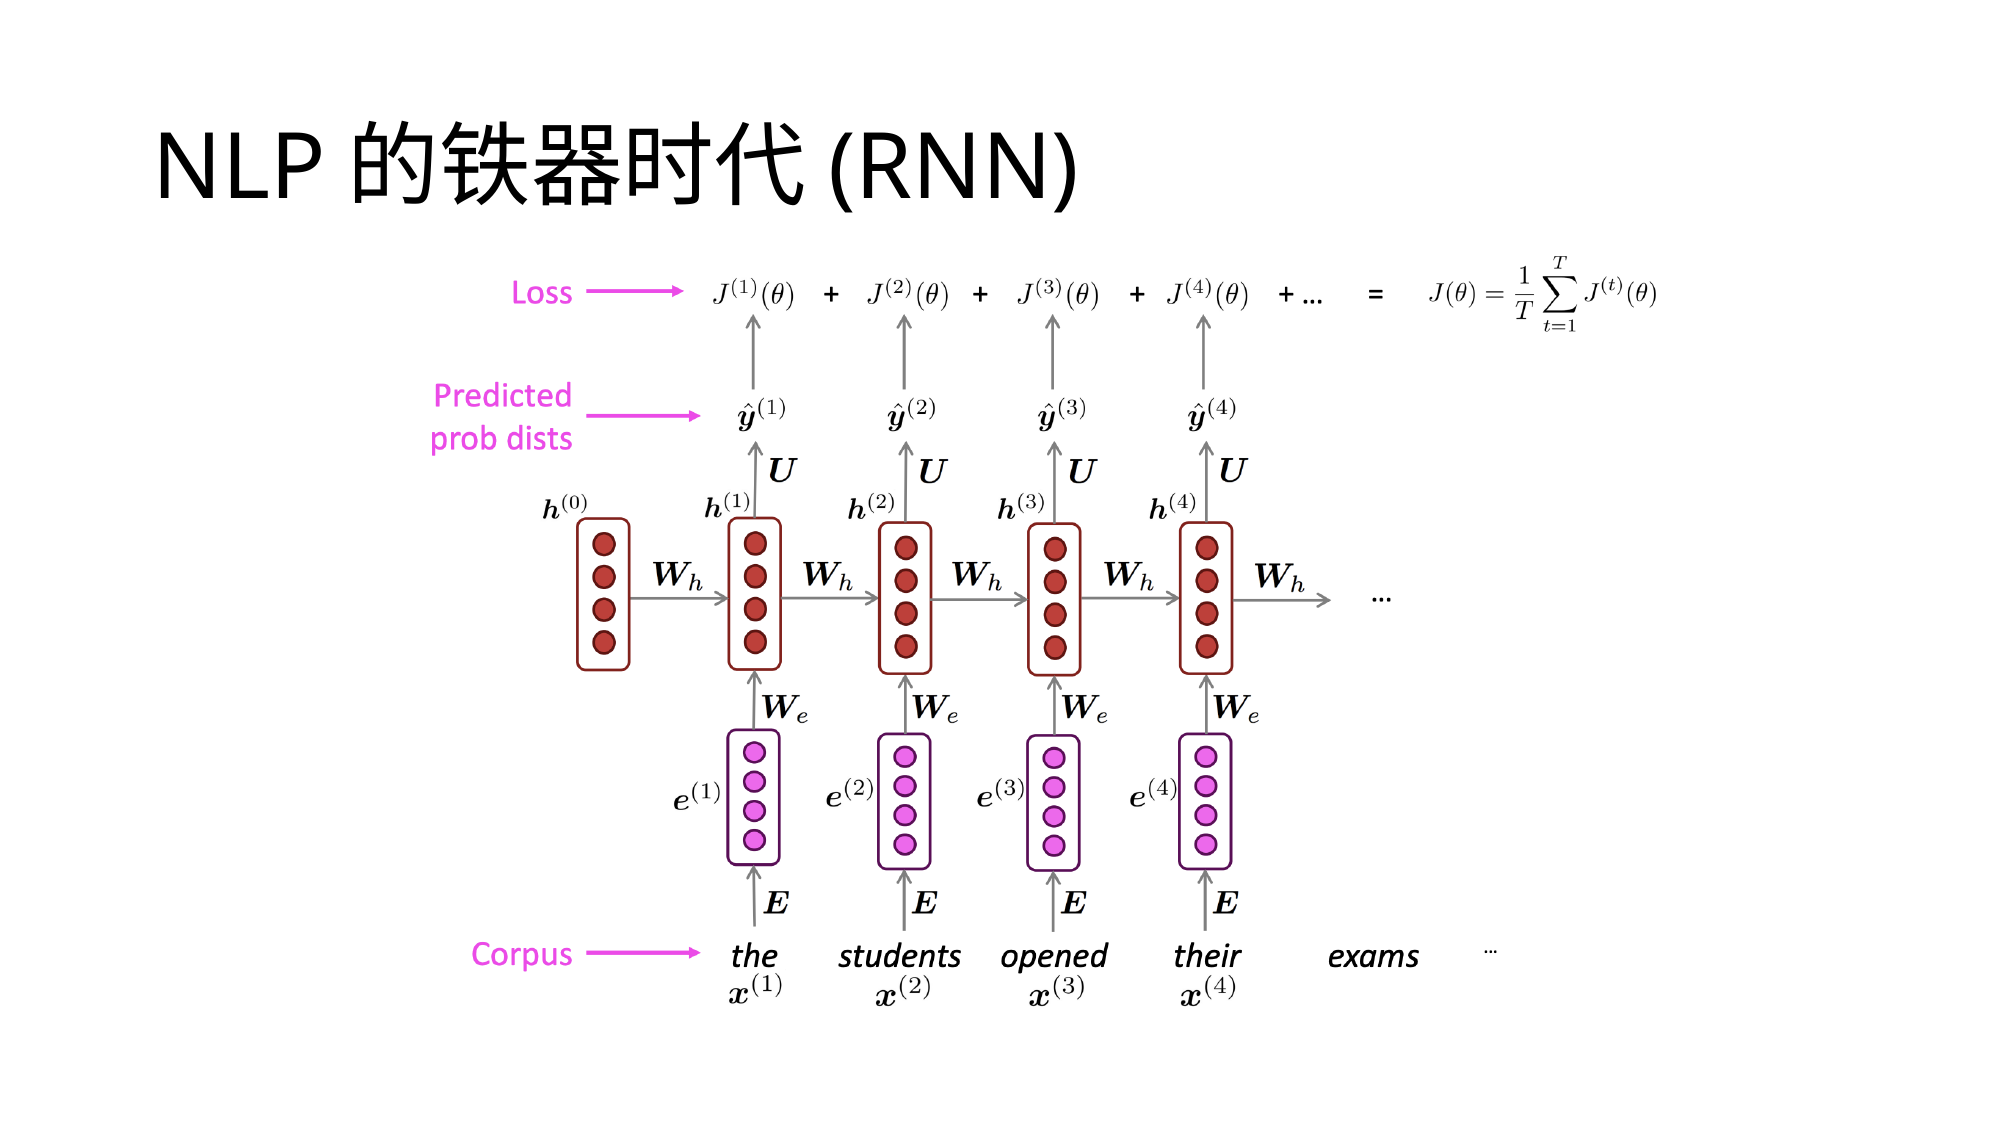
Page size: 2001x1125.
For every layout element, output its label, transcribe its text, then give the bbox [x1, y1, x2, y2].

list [414, 233, 1685, 1019]
title NLP的铁器时代(RNN) [137, 59, 1863, 278]
